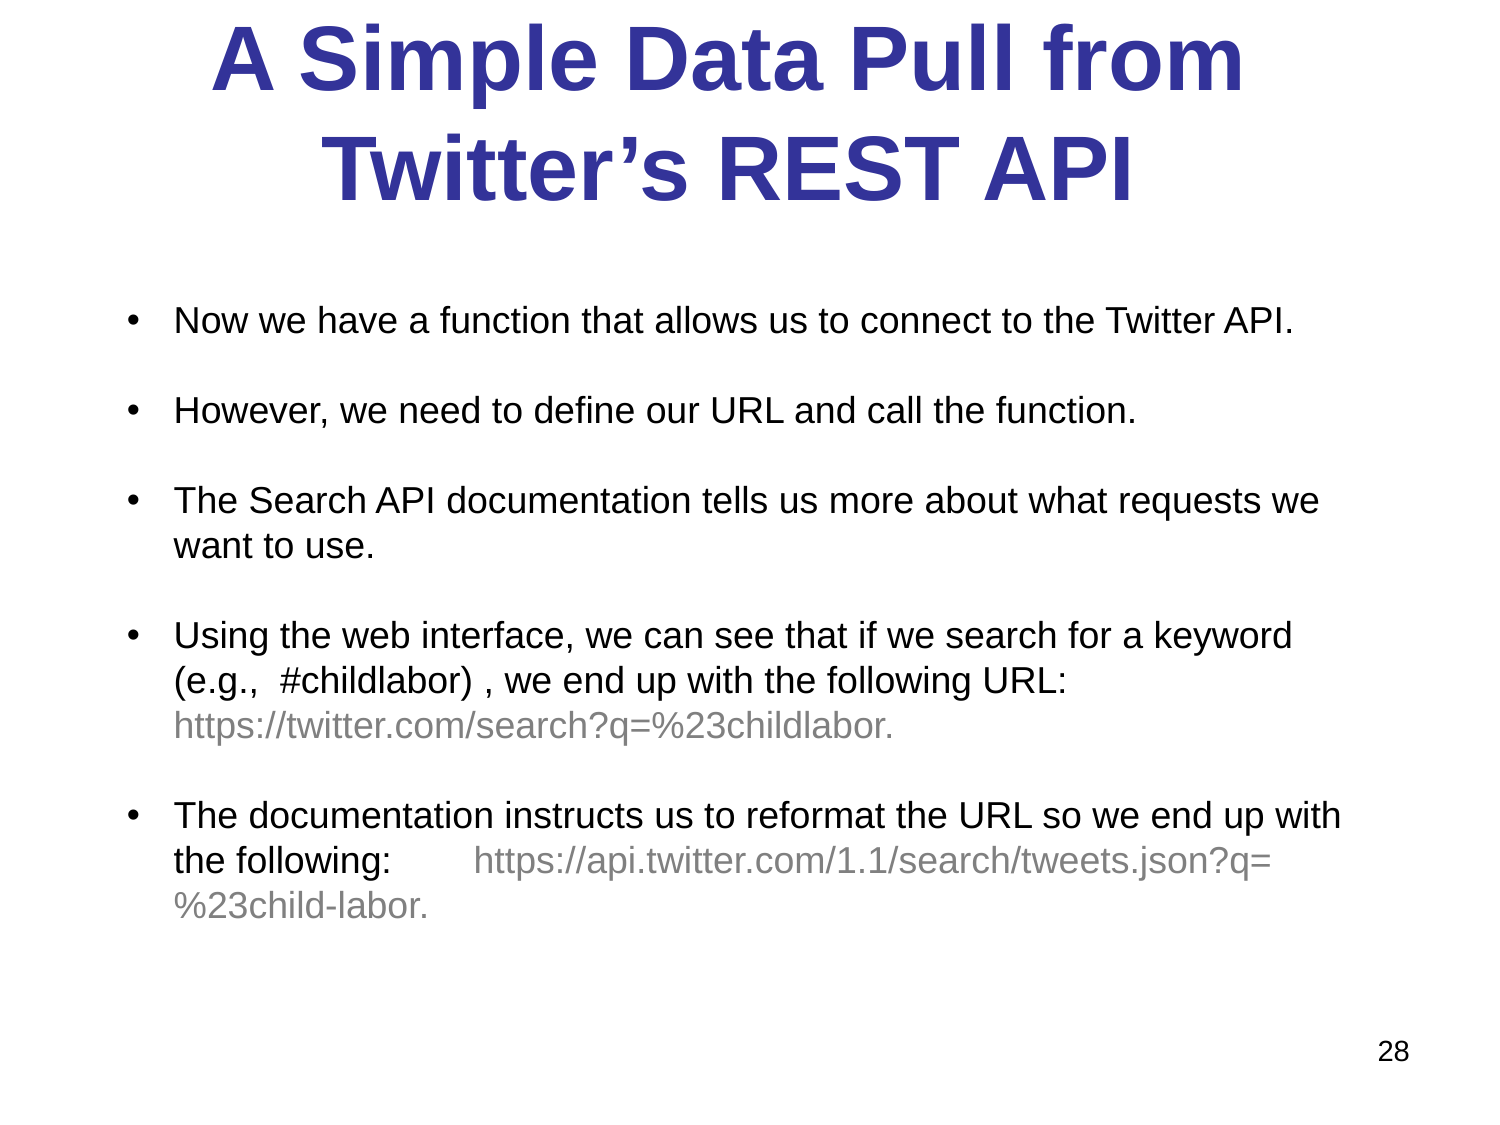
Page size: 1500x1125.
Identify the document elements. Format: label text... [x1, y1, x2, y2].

text_box Now we have a function that allows us to connect to the Twitter API. However, we need to define our URL and call the function. The Search API documentation tells us more about what requests we want to use. Using the web interface, we can see that if we search for a keyword (e.g., #childlabor) , we end up with the following URL: https://twitter.com/search?q=%23childlabor. The documentation instructs us to reformat the URL so we end up with the following: https://api.twitter.com/1.1/search/tweets.json?q=%23child‐labor. [112, 289, 1404, 934]
slide_number 28 [1074, 1024, 1426, 1103]
text_box [49, 172, 1447, 279]
title A Simple Data Pull from Twitter’s REST API [53, 15, 1404, 172]
